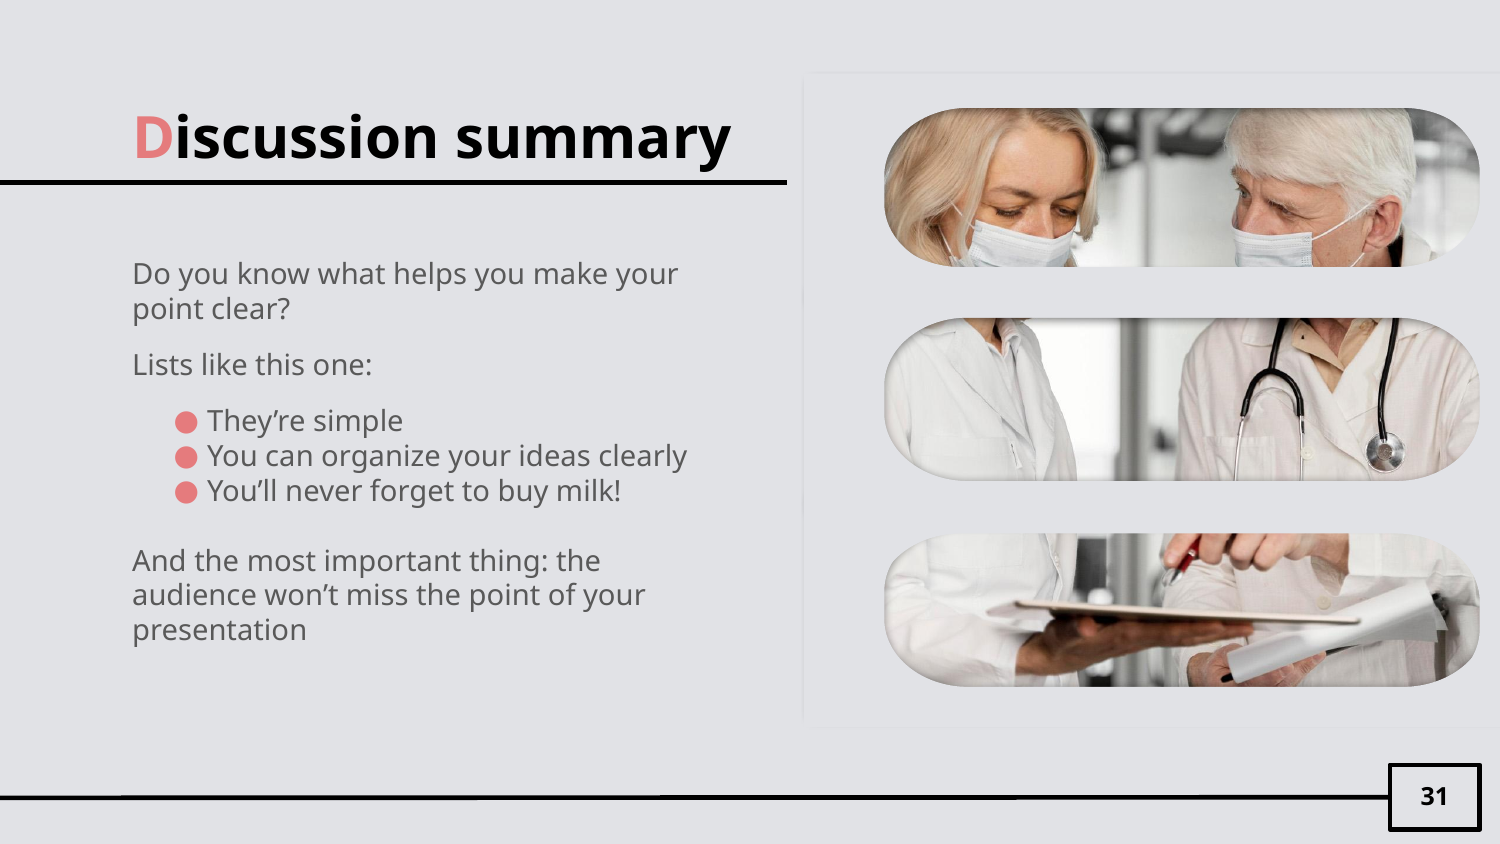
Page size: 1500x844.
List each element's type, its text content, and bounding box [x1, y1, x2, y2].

subtitle Do you know what helps you make your point clear? Lists like this one: They’re simple You can organize your ideas clearly You’ll never forget to buy milk! And the most important thing: the audience won’t miss the point of your presentation [116, 264, 715, 638]
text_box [803, 73, 1500, 728]
slide_number 31 [1388, 763, 1482, 832]
title Discussion summary [116, 88, 798, 183]
